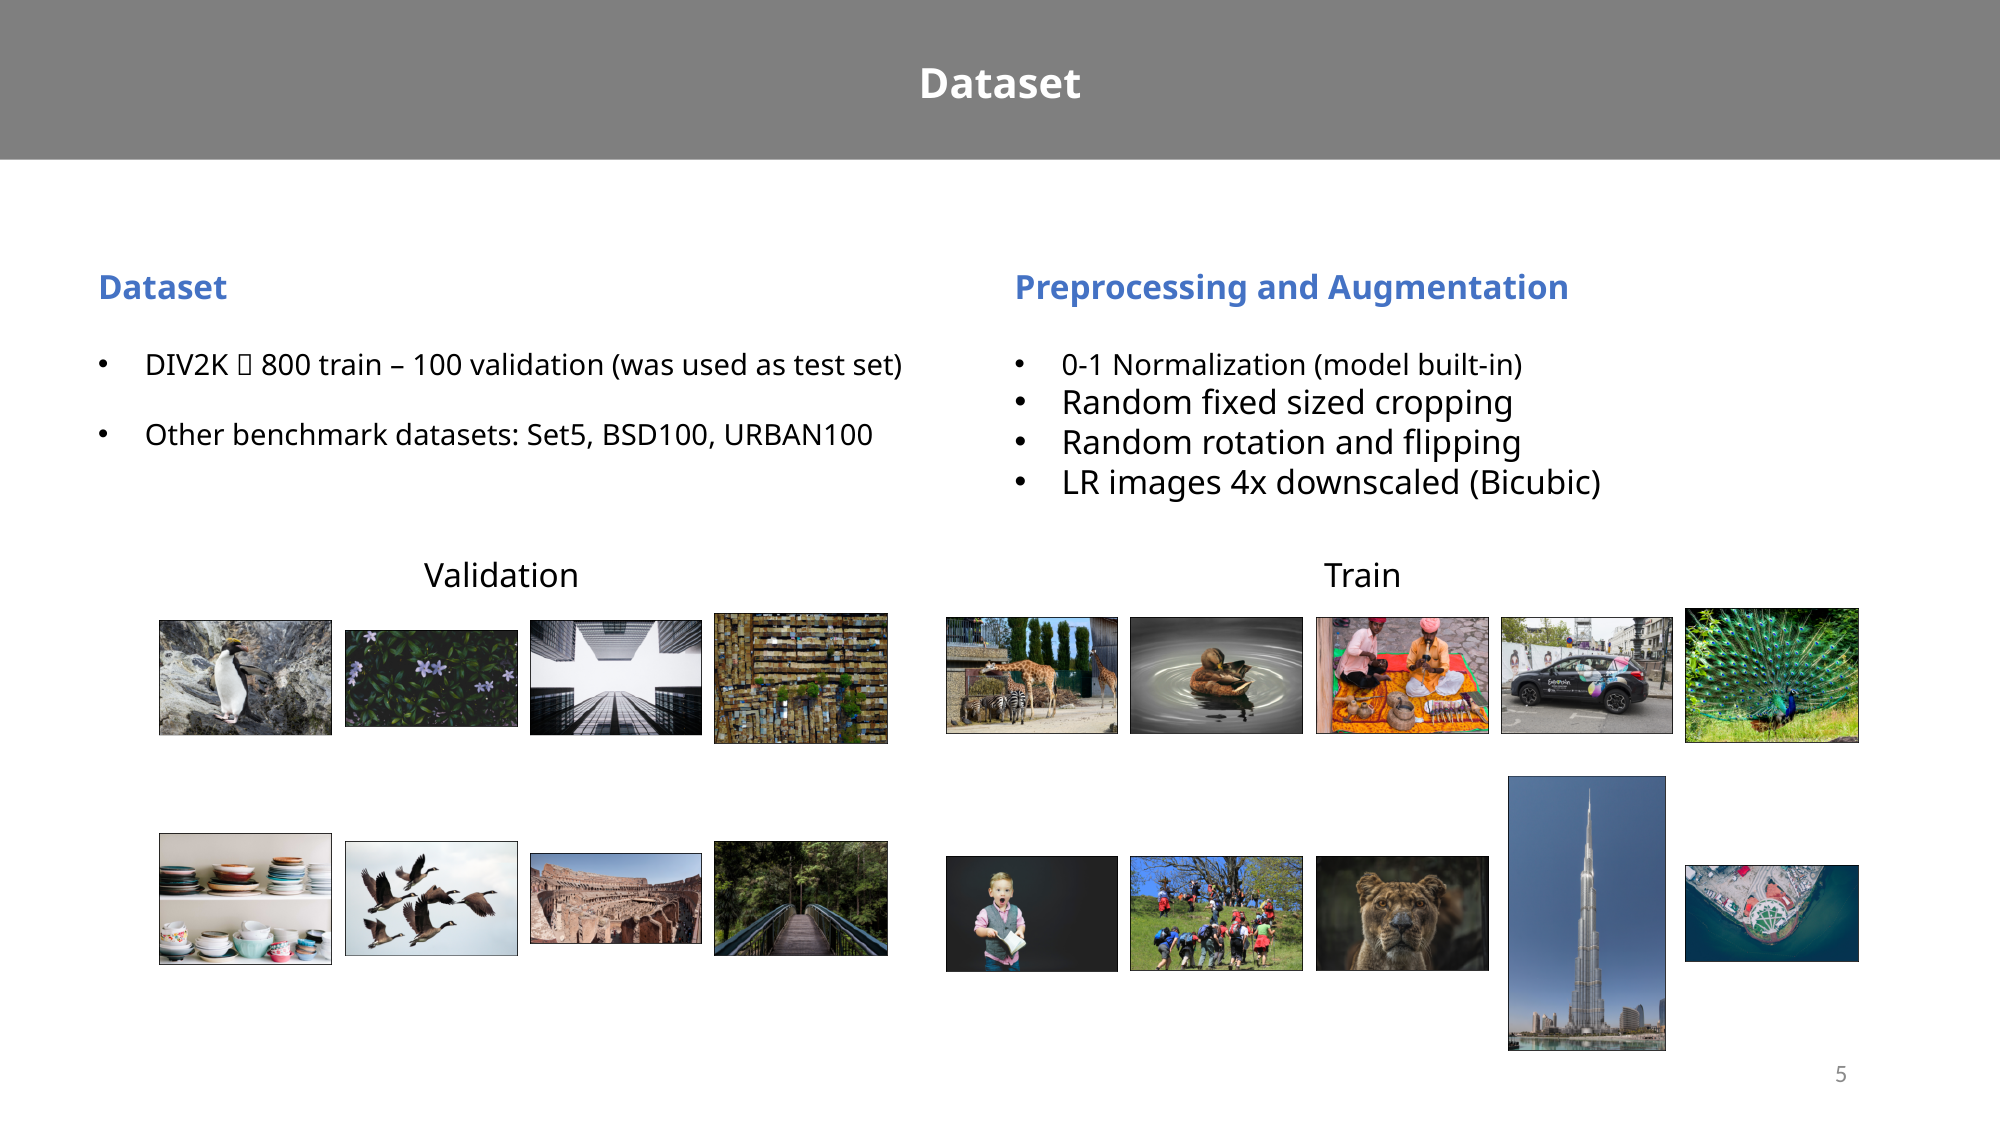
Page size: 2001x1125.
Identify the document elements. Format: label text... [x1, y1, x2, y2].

text_box [107, 434, 2000, 510]
picture [935, 601, 1863, 1060]
text_box Dataset [0, 0, 2000, 160]
text_box [84, 589, 935, 665]
text_box Validation Train [409, 547, 1535, 602]
picture [153, 613, 897, 1007]
text_box Dataset DIV2K  800 train – 100 validation (was used as test set) Other benchmark datasets: Set5, BSD100, URBAN100 [83, 258, 999, 499]
text_box Preprocessing and Augmentation 0-1 Normalization (model built-in) Random fixed sized cropping Random rotation and flipping LR images 4x downscaled (Bicubic) [999, 258, 2000, 509]
text_box [1535, 589, 2000, 665]
slide_number 5 [1412, 1060, 1863, 1103]
